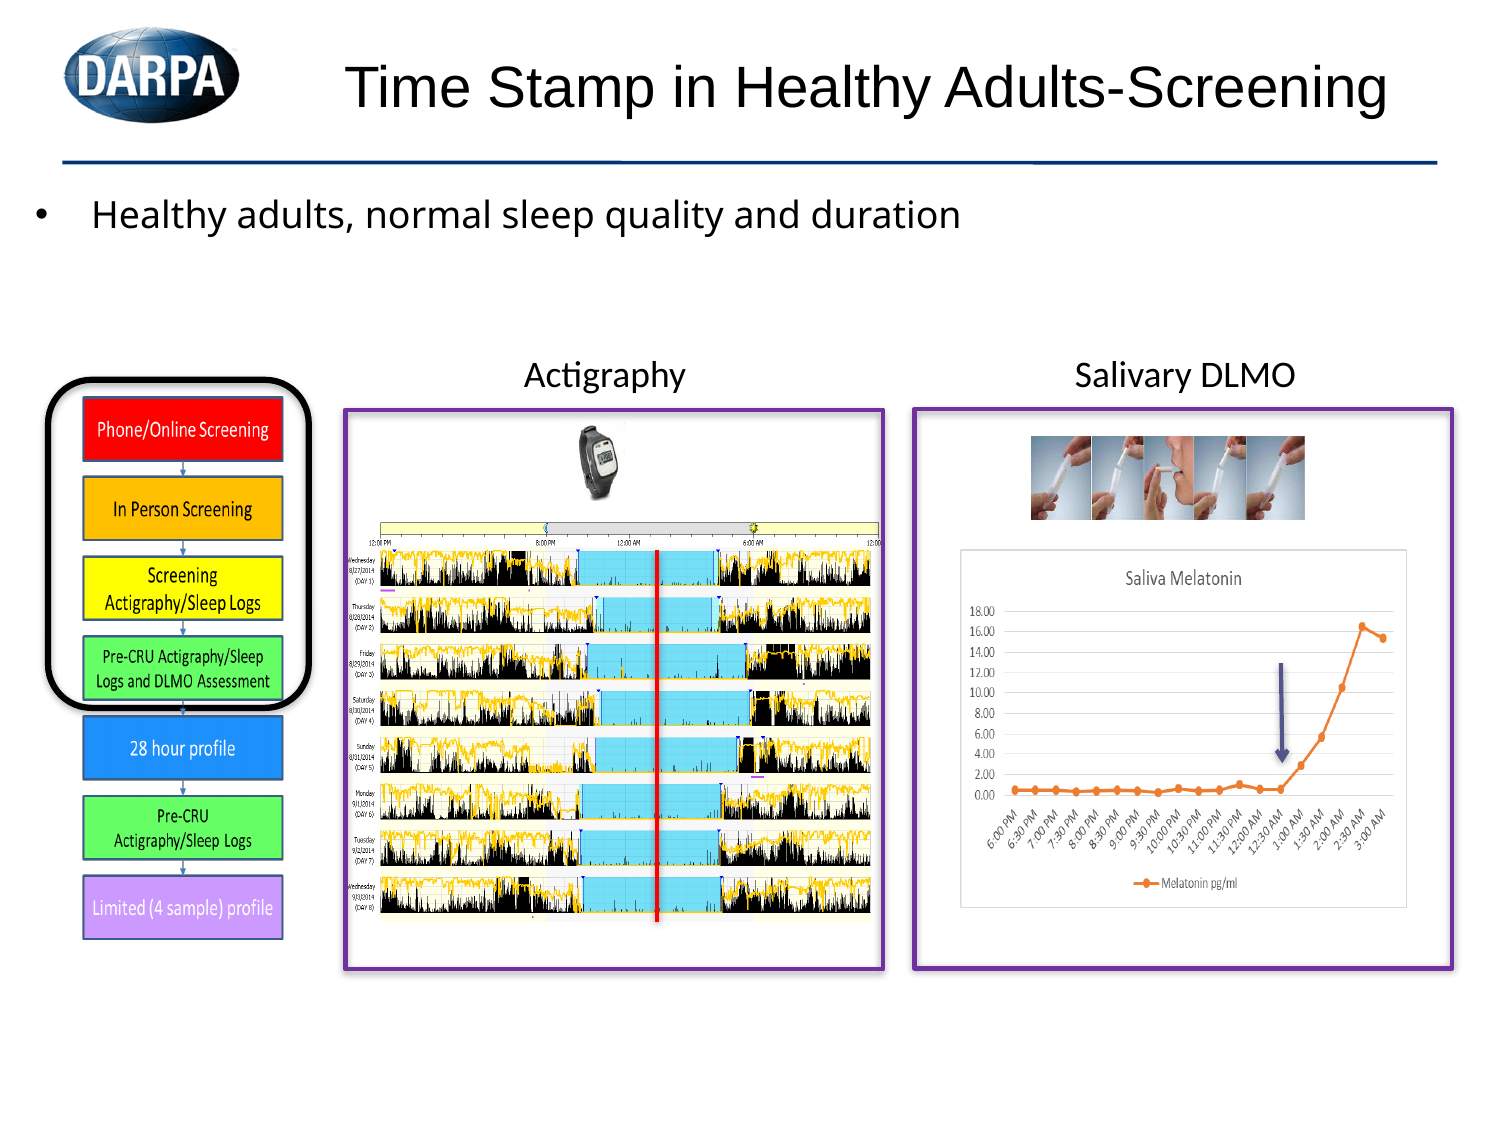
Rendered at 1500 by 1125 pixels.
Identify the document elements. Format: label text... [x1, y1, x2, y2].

picture [1031, 435, 1305, 521]
text_box [47, 379, 310, 706]
list Healthy adults, normal sleep quality and duration [19, 183, 1453, 960]
picture [566, 423, 625, 501]
picture [959, 549, 1407, 908]
picture [80, 396, 284, 941]
picture [343, 516, 882, 922]
title Time Stamp in Healthy Adults-Screening [267, 17, 1468, 151]
picture [24, 0, 279, 163]
text_box Actigraphy [509, 342, 702, 403]
text_box [345, 409, 884, 519]
text_box [345, 926, 884, 970]
text_box Salivary DLMO [1060, 342, 1311, 403]
text_box [914, 408, 1453, 969]
